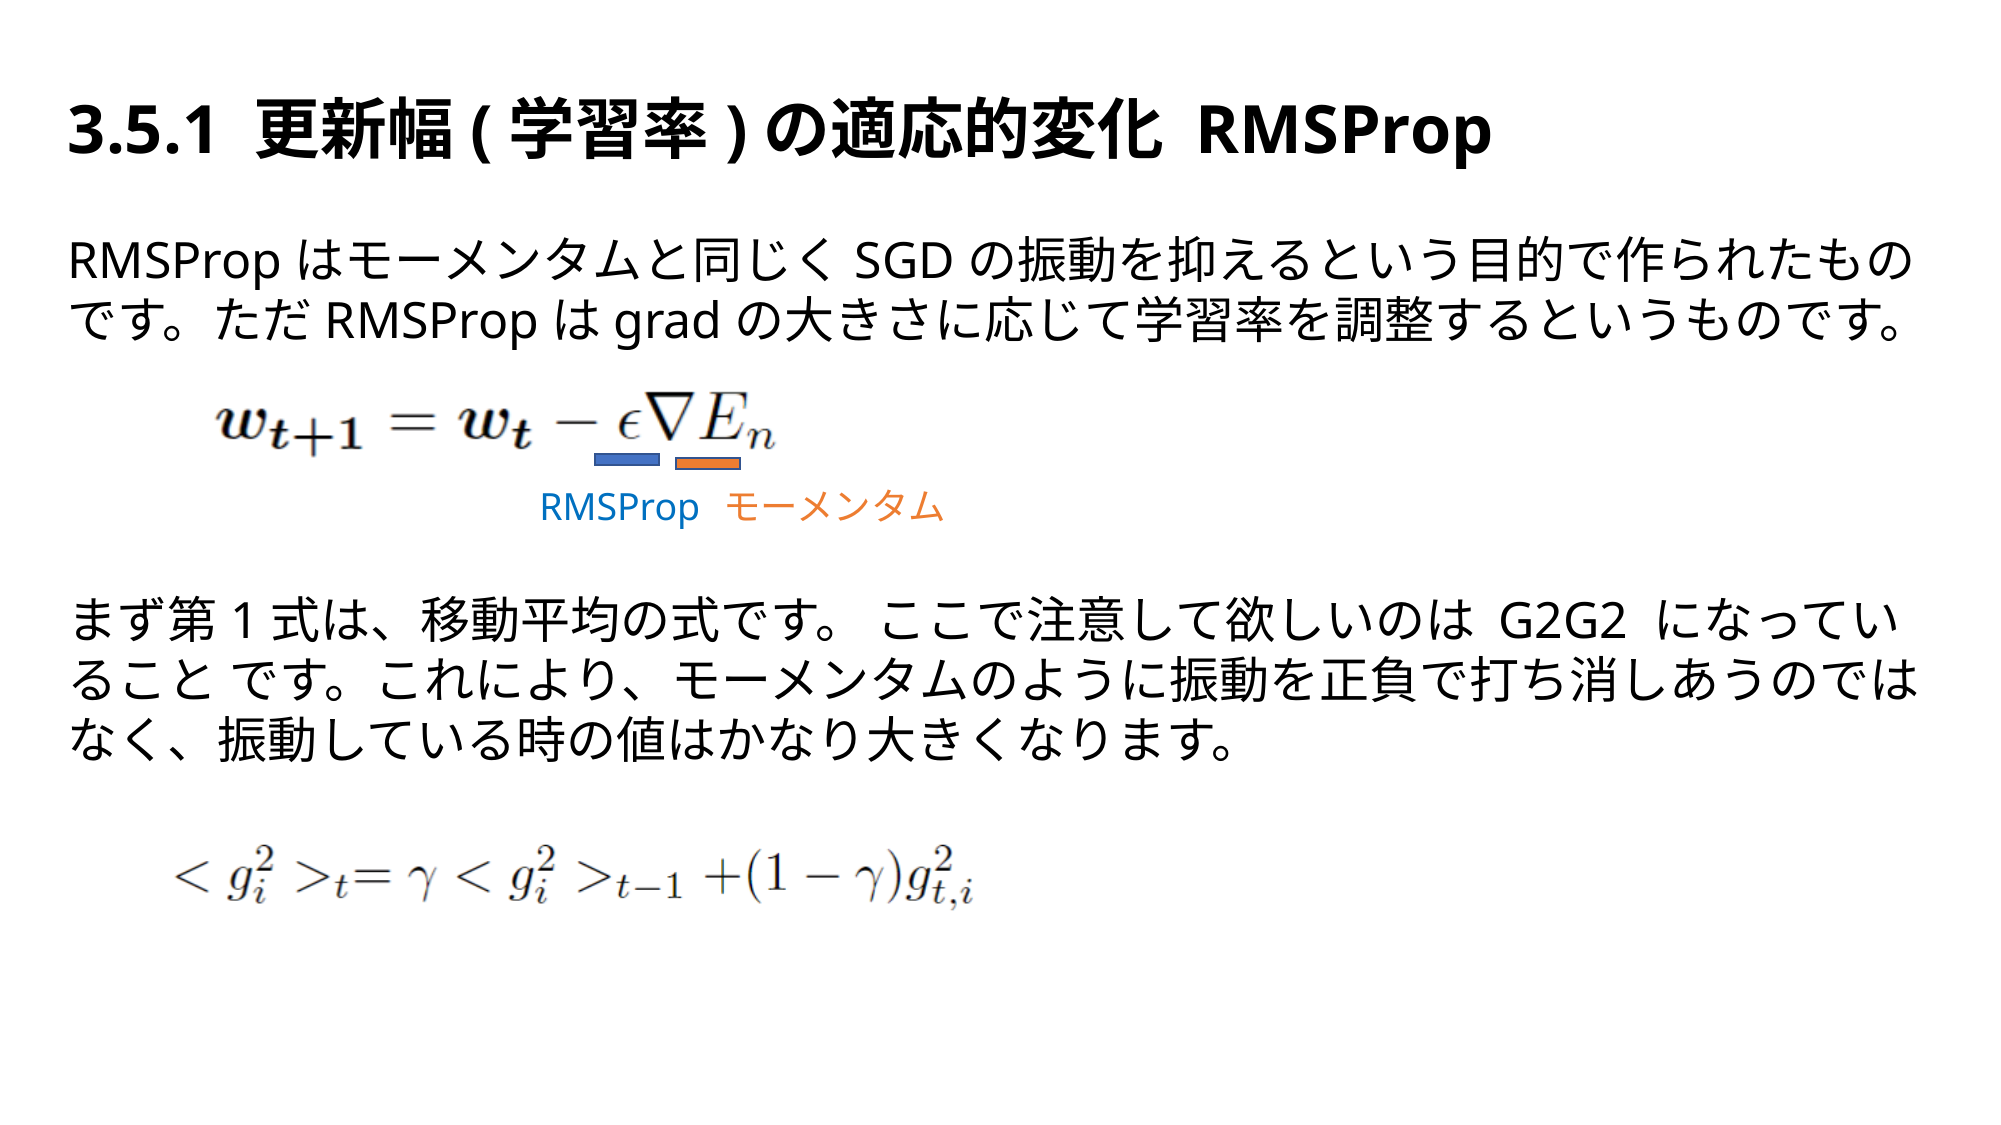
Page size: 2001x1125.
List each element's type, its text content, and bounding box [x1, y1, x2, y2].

picture [160, 830, 1000, 935]
text_box RMSProp [524, 477, 708, 536]
text_box 3.5.1 更新幅(学習率)の適応的変化 RMSProp [53, 79, 1946, 175]
picture [175, 369, 823, 477]
text_box RMSPropはモーメンタムと同じくSGDの振動を抑えるという目的で作られたものです。ただRMSPropはgradの大きさに応じて学習率を調整するというものです。 まず第1式は、移動平均の式です。 ここで注意して欲しいのは G2G2 になっていること です。これにより、モーメンタムのように振動を正負で打ち消しあうのではなく、振動している時の値はかなり大きくなります。 [53, 220, 1946, 836]
text_box モーメンタム [708, 476, 1709, 536]
